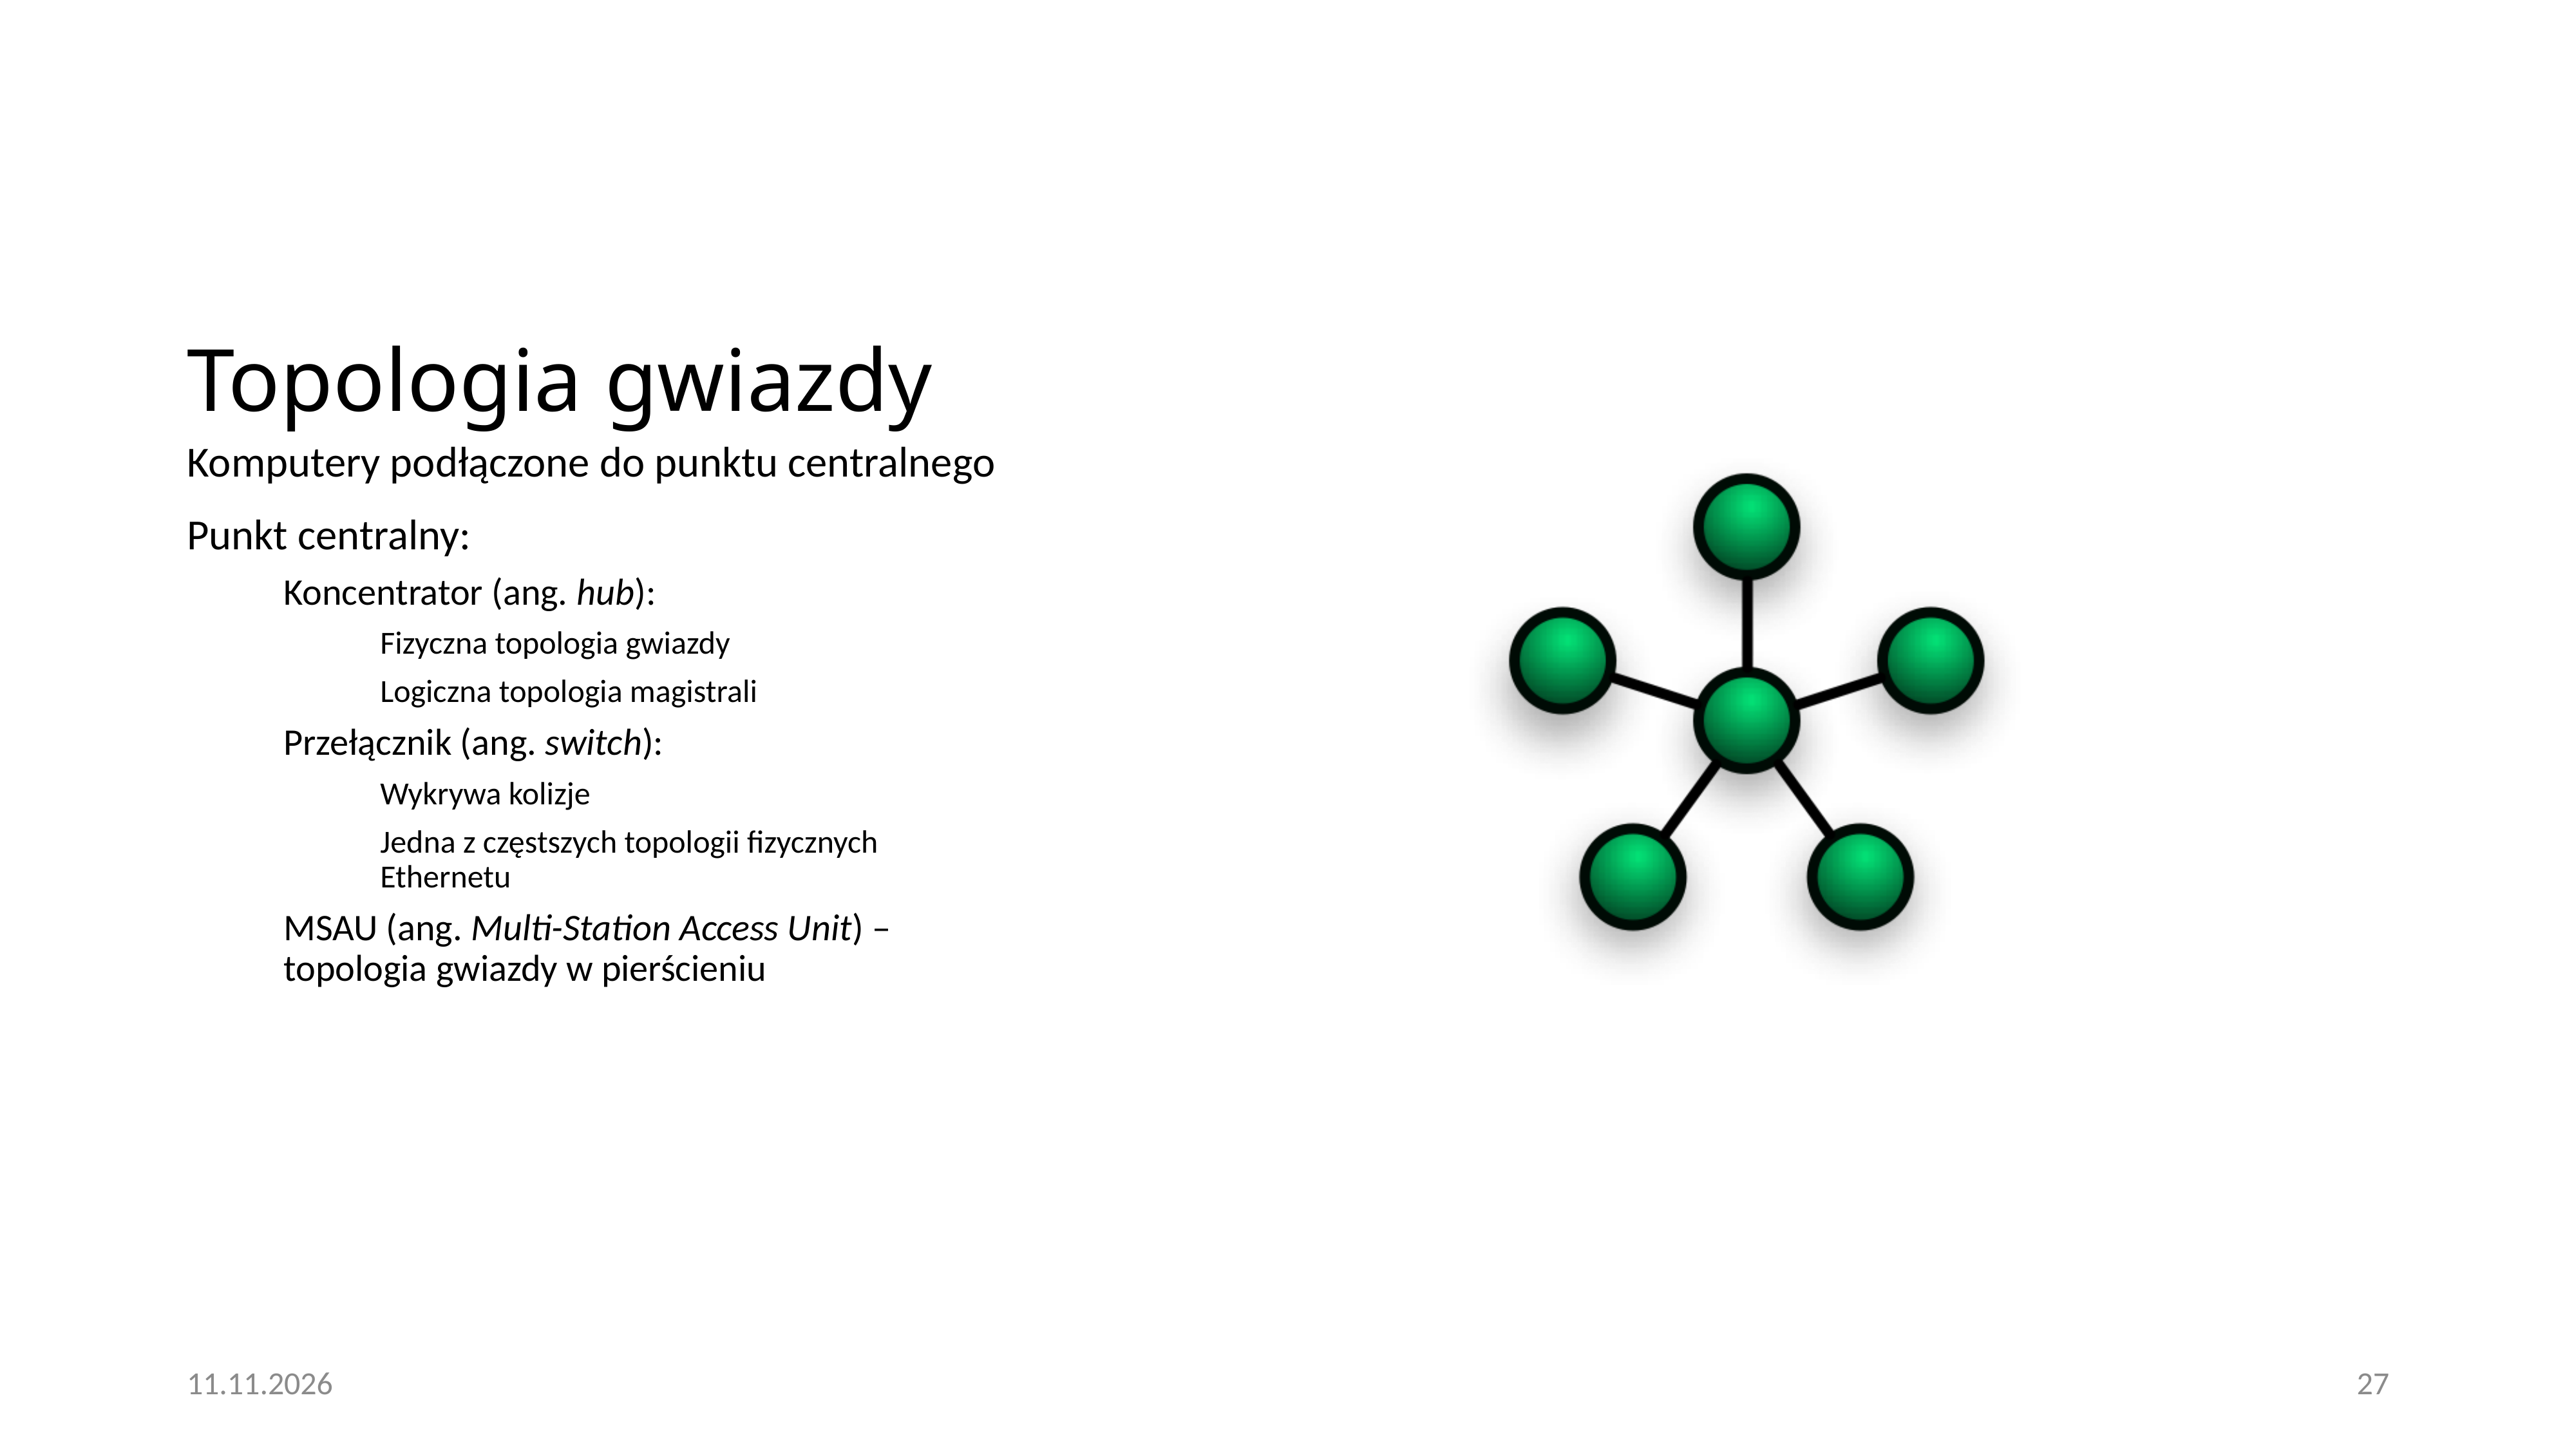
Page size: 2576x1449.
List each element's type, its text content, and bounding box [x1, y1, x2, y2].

slide_number 27 [1819, 1343, 2399, 1421]
list Komputery podłączone do punktu centralnego Punkt centralny: Koncentrator (ang. hub): Fizyczna topologia gwiazdy Logiczna topologia magistrali Przełącznik (ang. switch): Wykrywa kolizje Jedna z częstszych topologii fizycznych Ethernetu MSAU (ang. Multi-Station Access Unit) – topologia gwiazdy w pierścieniu [177, 435, 1009, 1240]
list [1452, 436, 2043, 1011]
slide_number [177, 1343, 757, 1421]
title Topologia gwiazdy [177, 97, 1009, 435]
